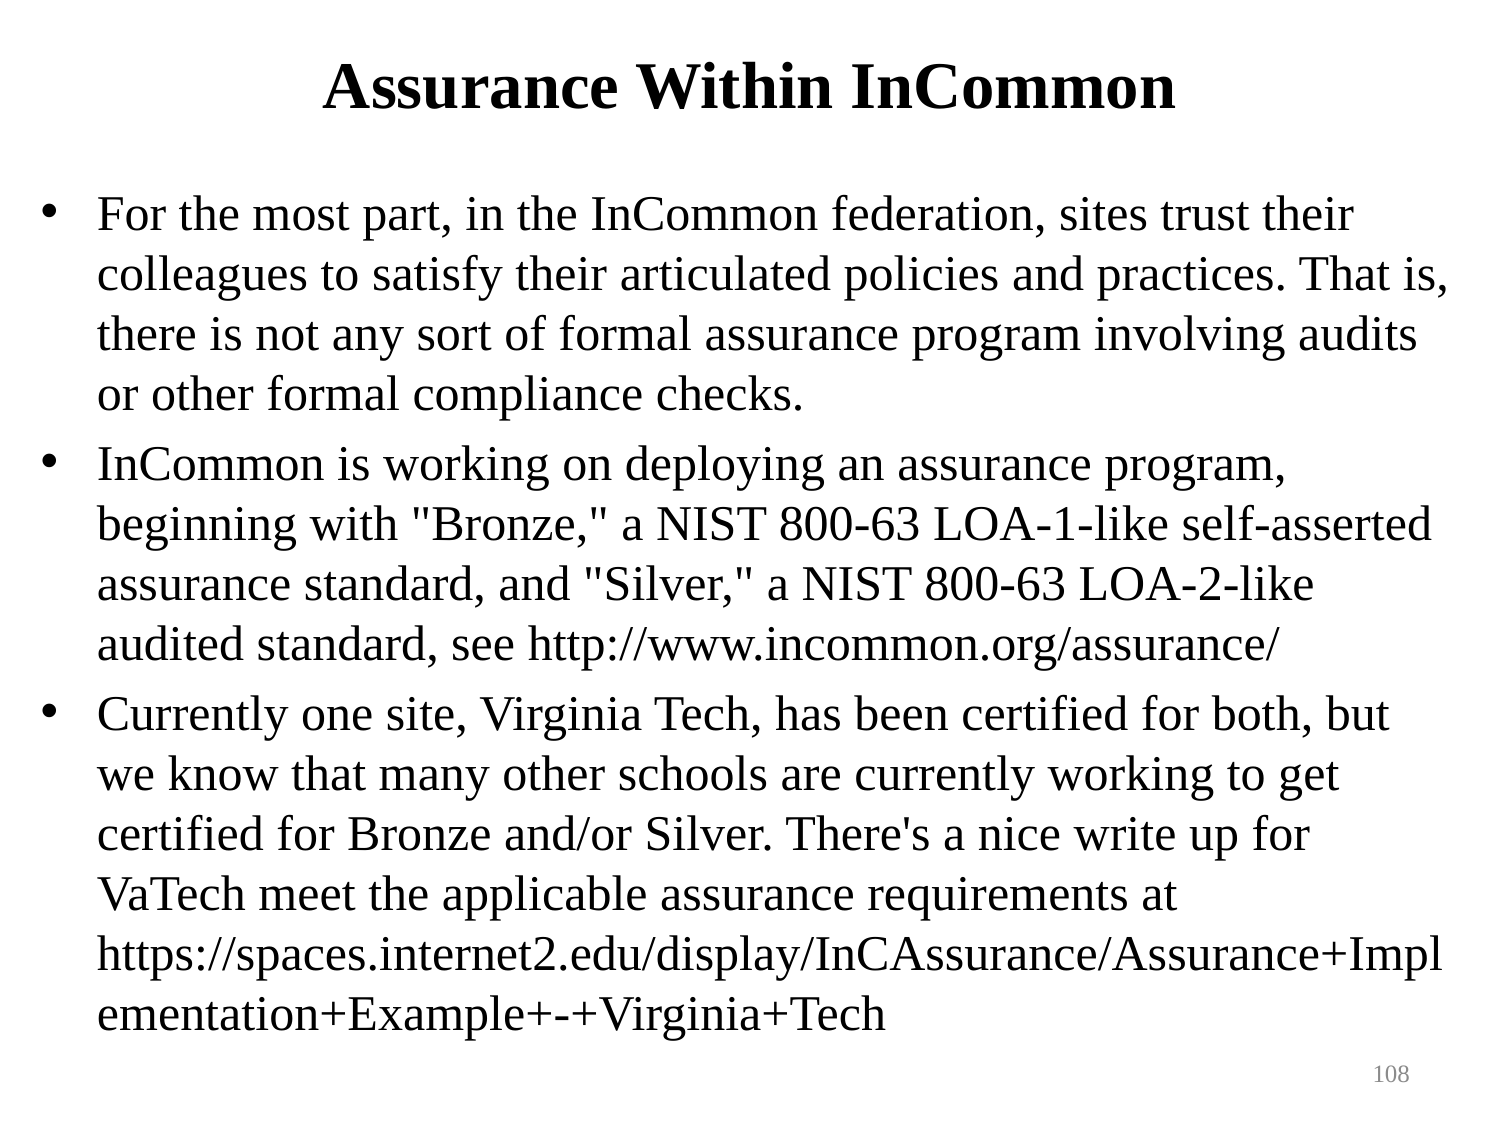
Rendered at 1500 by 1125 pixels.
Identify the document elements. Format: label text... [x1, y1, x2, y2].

list For the most part, in the InCommon federation, sites trust their colleagues to satisfy their articulated policies and practices. That is, there is not any sort of formal assurance program involving audits or other formal compliance checks. InCommon is working on deploying an assurance program, beginning with "Bronze," a NIST 800-63 LOA-1-like self-asserted assurance standard, and "Silver," a NIST 800-63 LOA-2-like audited standard, see http://www.incommon.org/assurance/ Currently one site, Virginia Tech, has been certified for both, but we know that many other schools are currently working to get certified for Bronze and/or Silver. There's a nice write up for VaTech meet the applicable assurance requirements at https://spaces.internet2.edu/display/InCAssurance/Assurance+Implementation+Example+-+Virginia+Tech [25, 172, 1471, 1098]
title Assurance Within InCommon [75, 28, 1425, 136]
slide_number 108 [1074, 1042, 1425, 1103]
